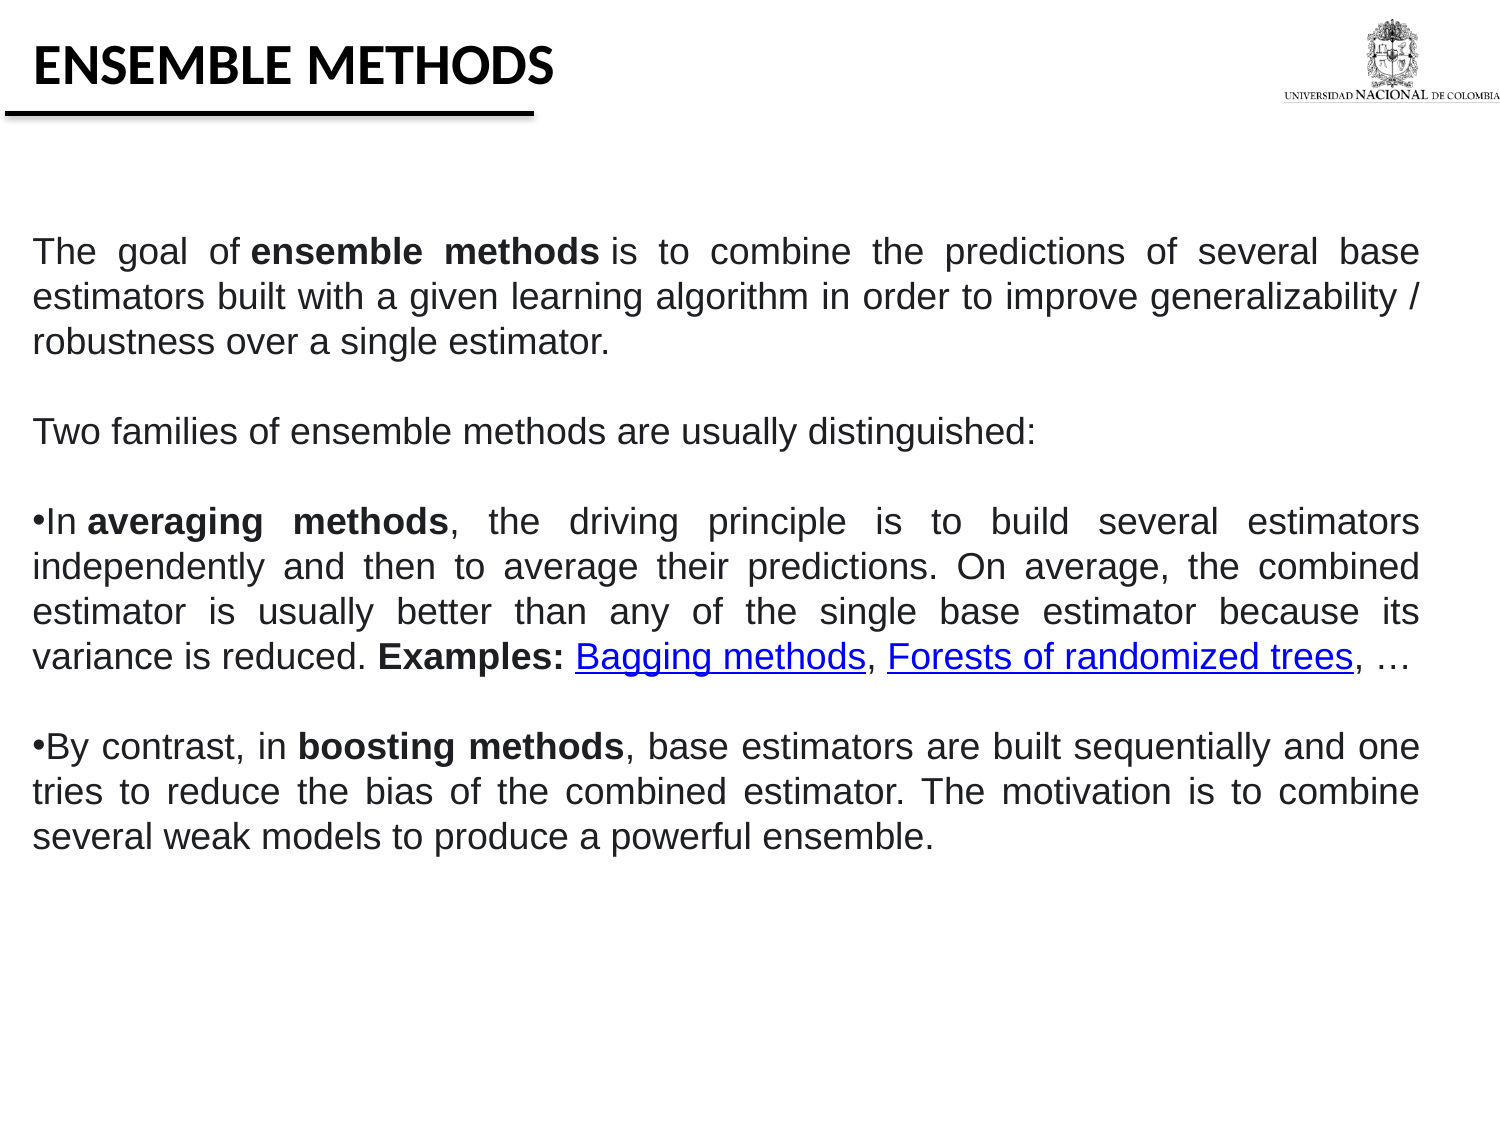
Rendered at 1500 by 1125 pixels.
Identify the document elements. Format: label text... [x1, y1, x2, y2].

picture [1283, 18, 1500, 106]
text_box The goal of ensemble methods is to combine the predictions of several base estimators built with a given learning algorithm in order to improve generalizability / robustness over a single estimator. Two families of ensemble methods are usually distinguished: In averaging methods, the driving principle is to build several estimators independently and then to average their predictions. On average, the combined estimator is usually better than any of the single base estimator because its variance is reduced. Examples: Bagging methods, Forests of randomized trees, … By contrast, in boosting methods, base estimators are built sequentially and one tries to reduce the bias of the combined estimator. The motivation is to combine several weak models to produce a powerful ensemble. [17, 219, 1436, 865]
text_box ENSEMBLE METHODS [19, 19, 571, 104]
